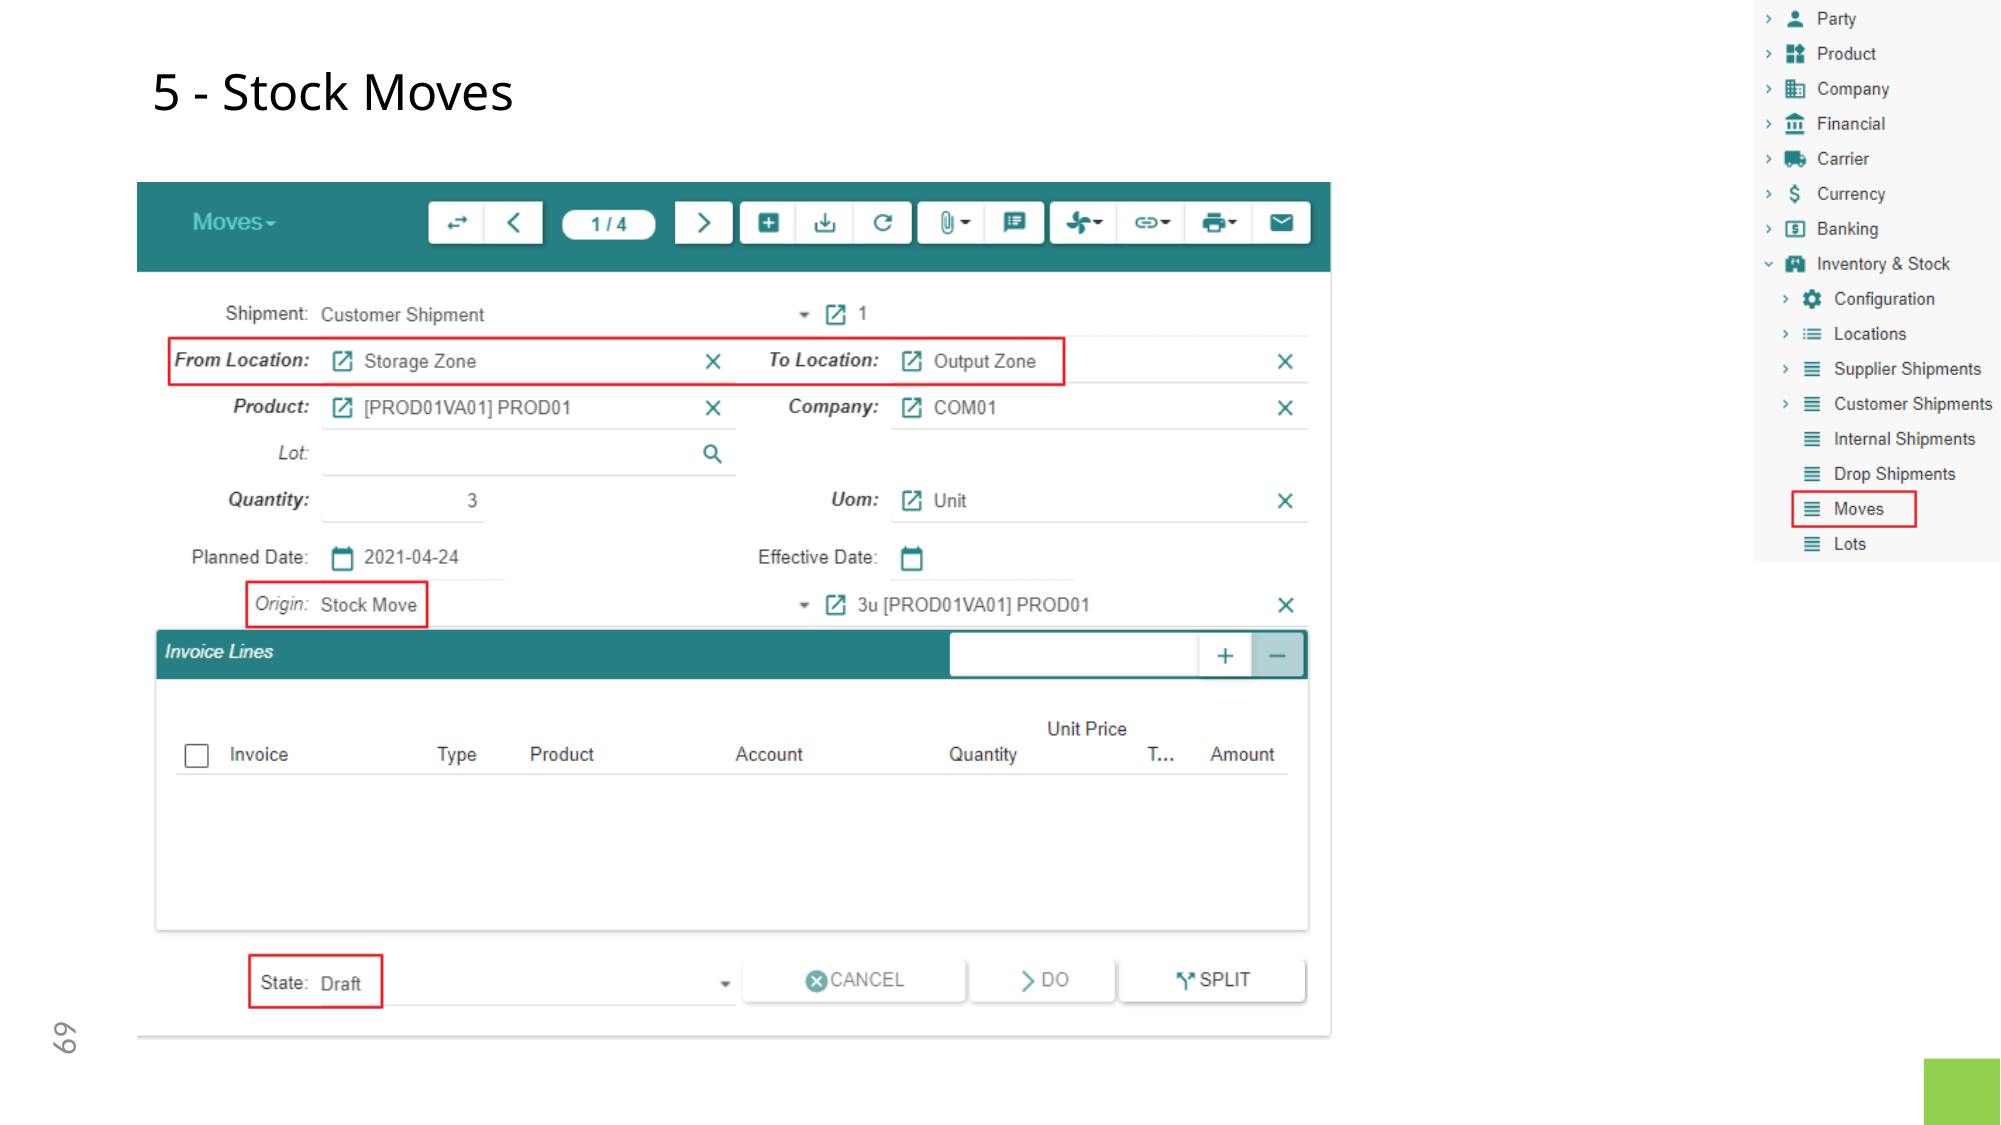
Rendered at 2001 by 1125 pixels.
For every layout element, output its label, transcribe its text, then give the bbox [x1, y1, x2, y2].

slide_number 69 [32, 969, 93, 1108]
picture [1754, 0, 2000, 563]
title 5 - Stock Moves [137, 59, 1754, 136]
text_box [1923, 1058, 2000, 1125]
picture [137, 181, 1332, 1040]
